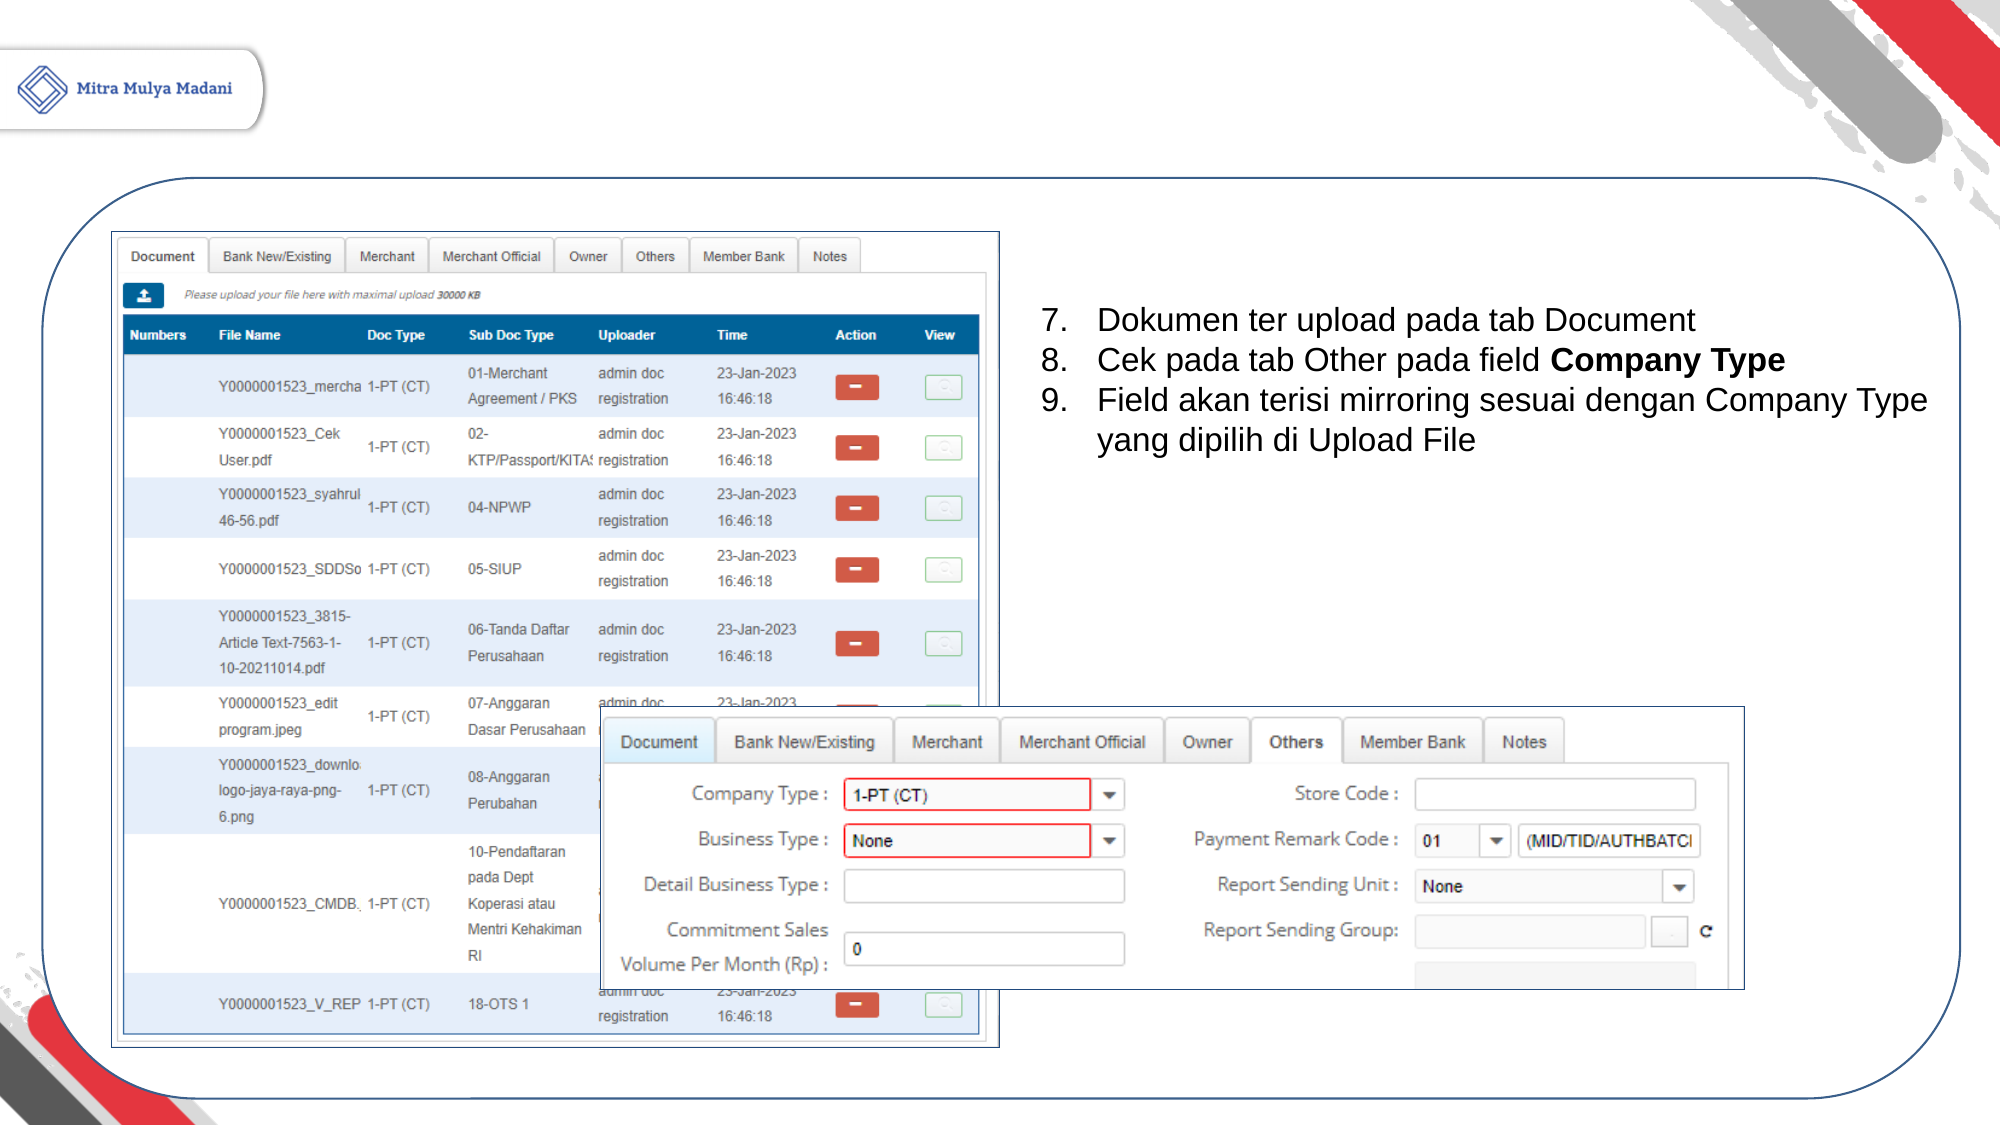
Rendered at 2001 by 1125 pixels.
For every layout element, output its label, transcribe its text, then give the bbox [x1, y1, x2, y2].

picture [0, 38, 271, 142]
picture [1683, 0, 2000, 399]
picture [111, 231, 1745, 1048]
picture [0, 877, 219, 1125]
text_box Dokumen ter upload pada tab Document Cek pada tab Other pada field Company Type Field akan terisi mirroring sesuai dengan Company Type yang dipilih di Upload File [1026, 291, 1951, 466]
